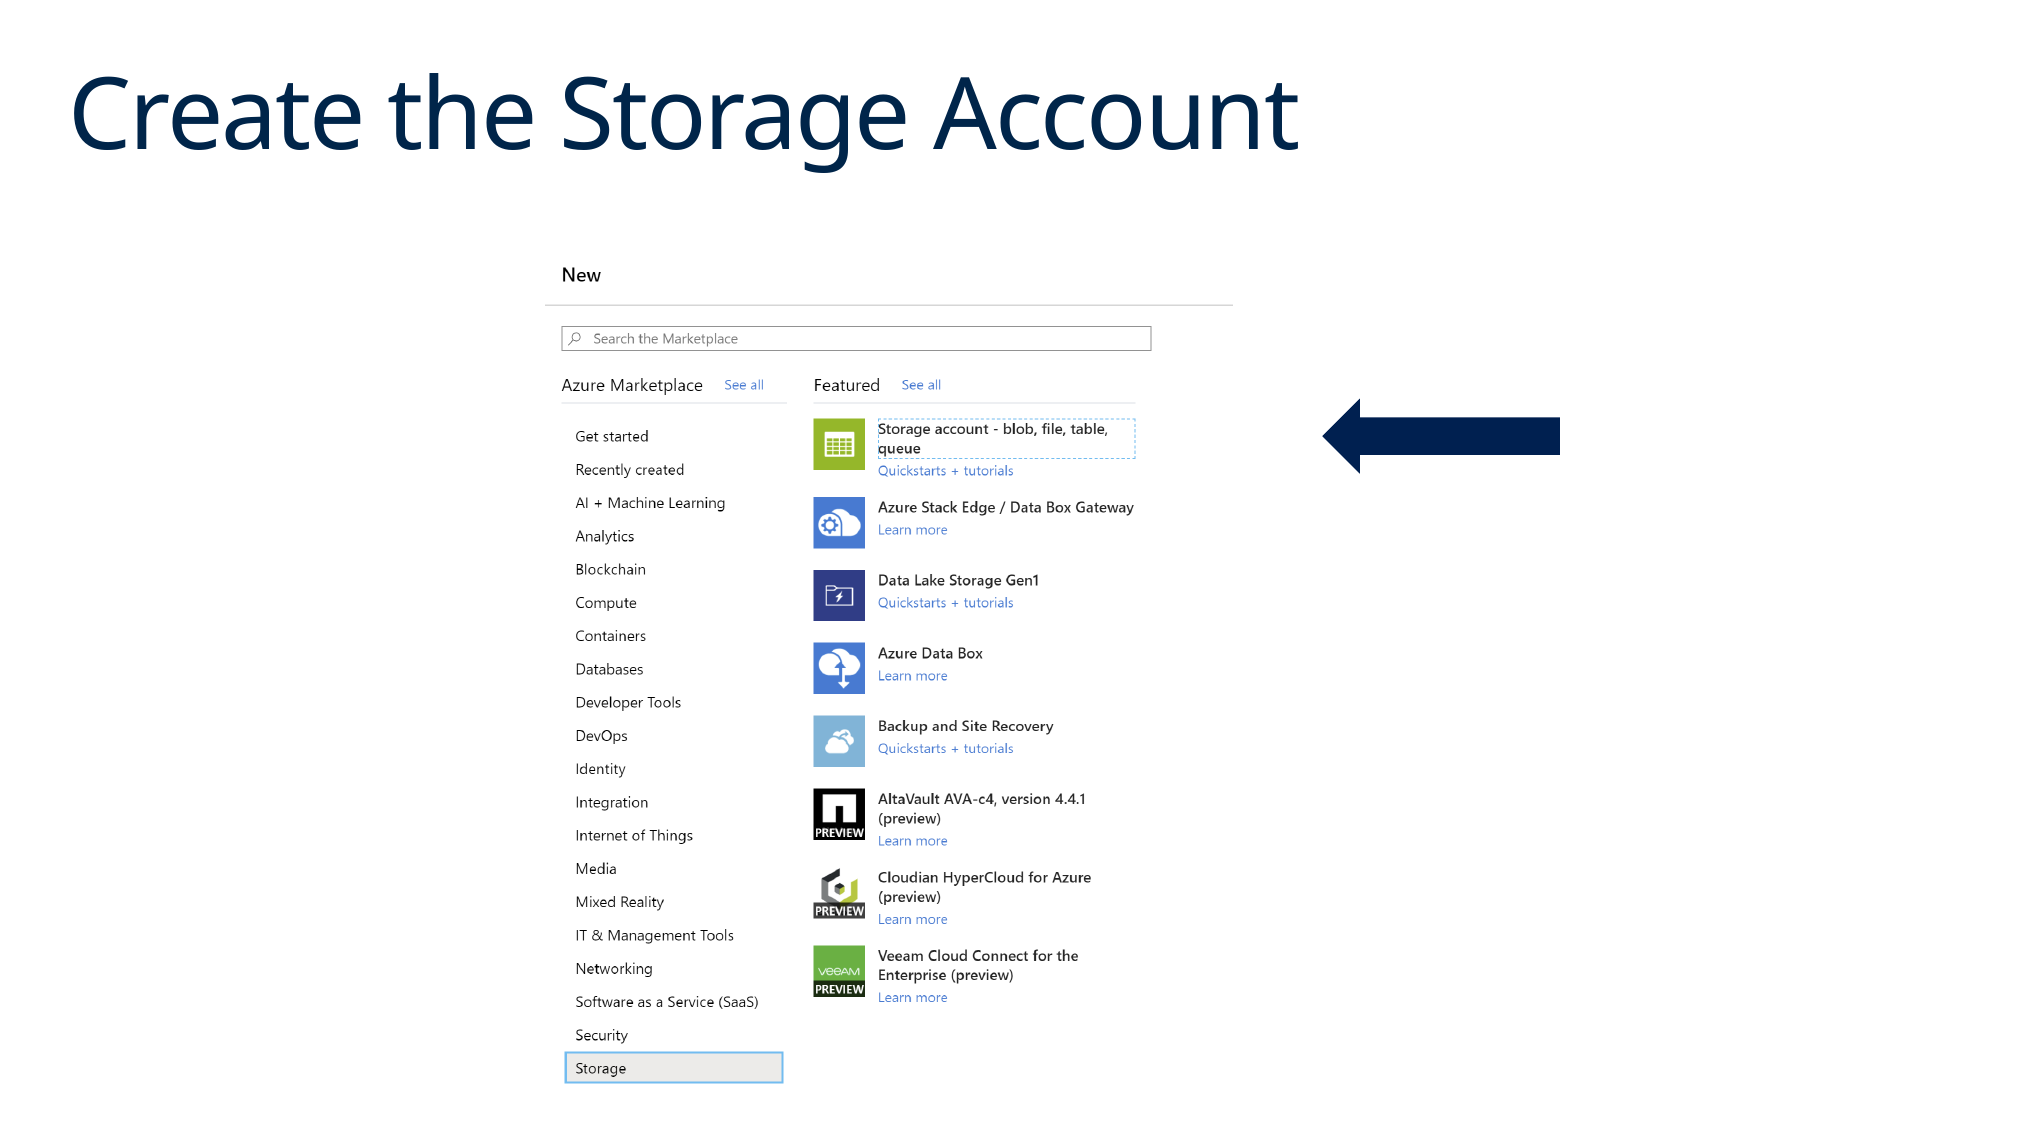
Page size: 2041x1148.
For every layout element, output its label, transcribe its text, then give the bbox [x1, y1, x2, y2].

picture [544, 260, 1233, 1084]
title Create the Storage Account [45, 48, 1996, 199]
text_box [1321, 397, 1561, 475]
